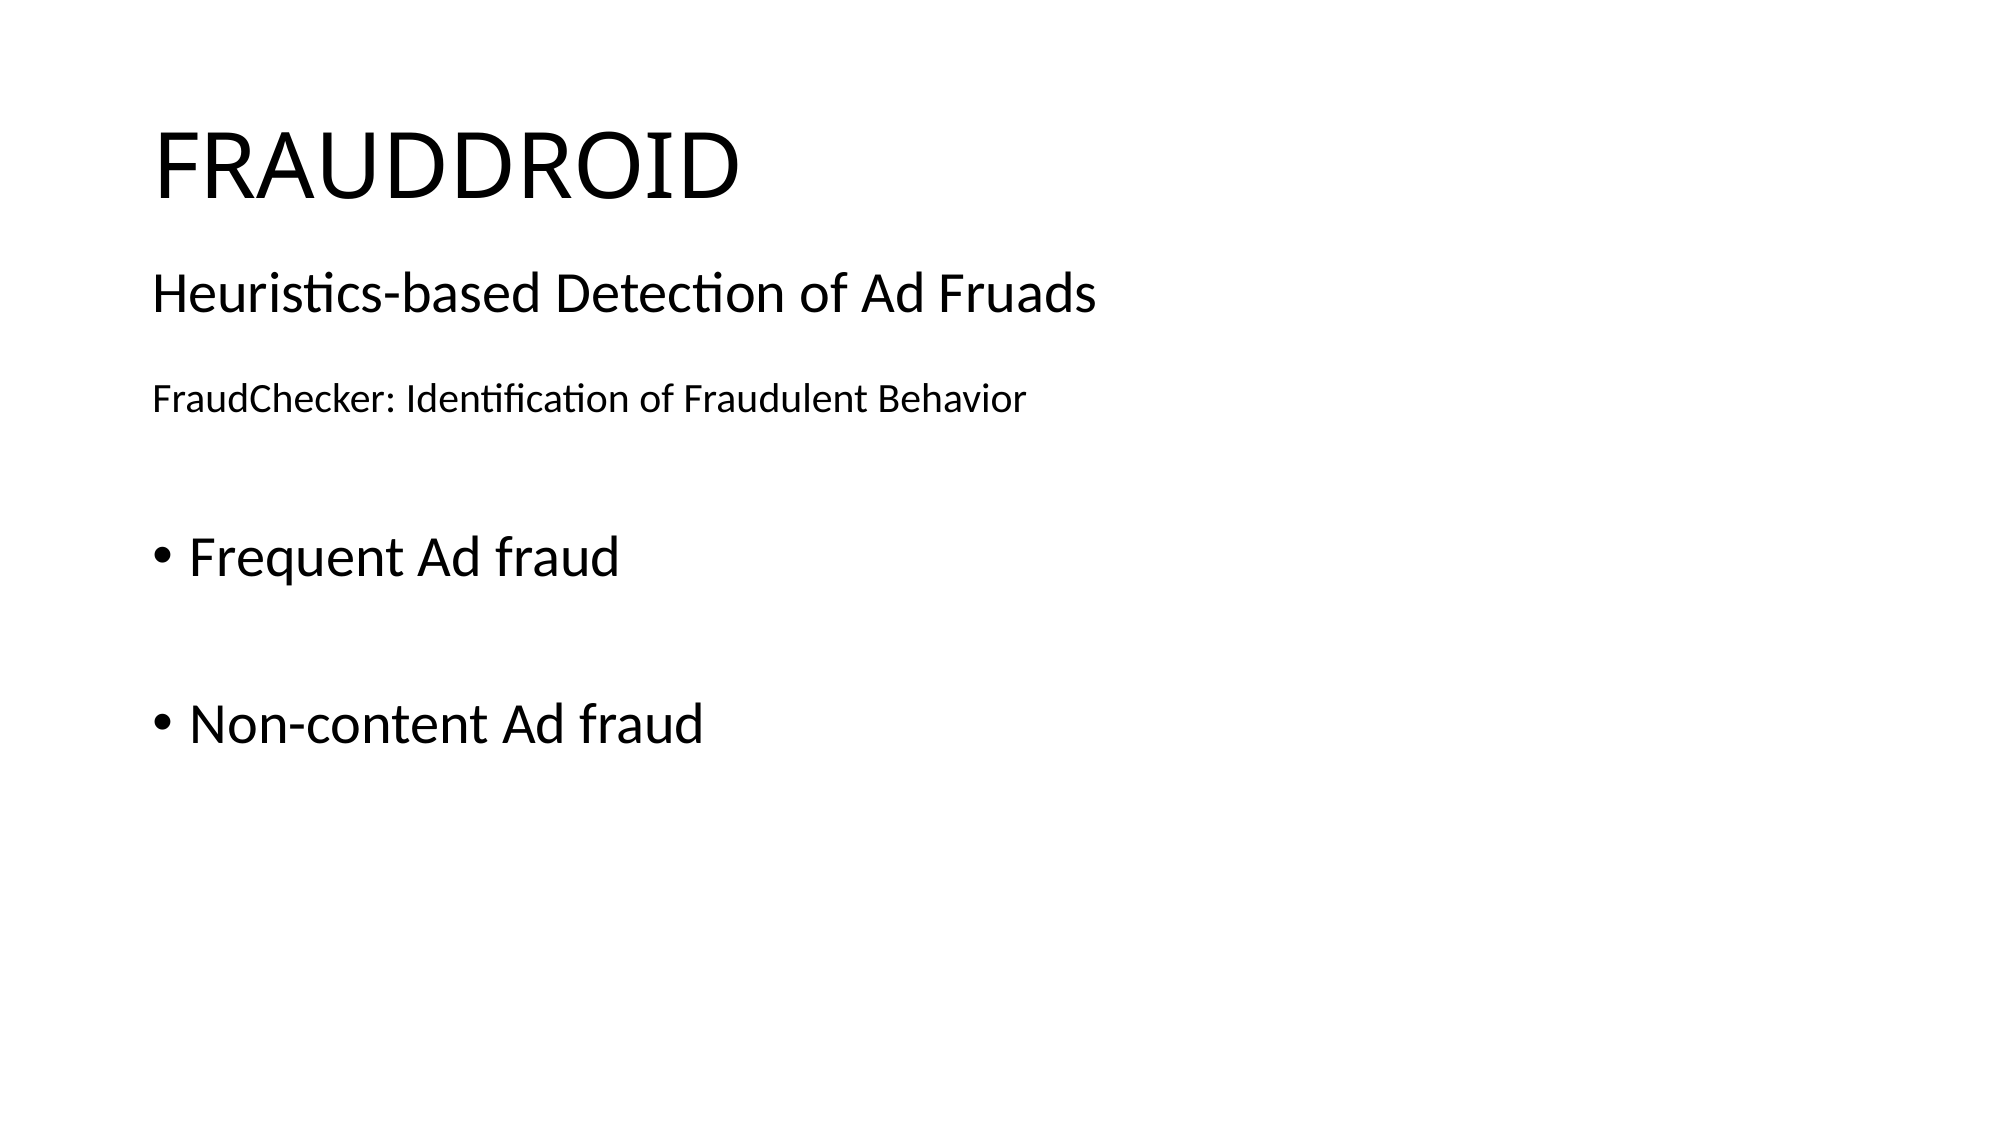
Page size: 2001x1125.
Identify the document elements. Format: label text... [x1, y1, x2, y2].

list FraudChecker: Identification of Fraudulent Behavior Frequent Ad fraud Non-content Ad fraud [137, 369, 1863, 942]
text_box Heuristics-based Detection of Ad Fruads [137, 247, 1445, 332]
title FRAUDDROID [137, 59, 1863, 278]
